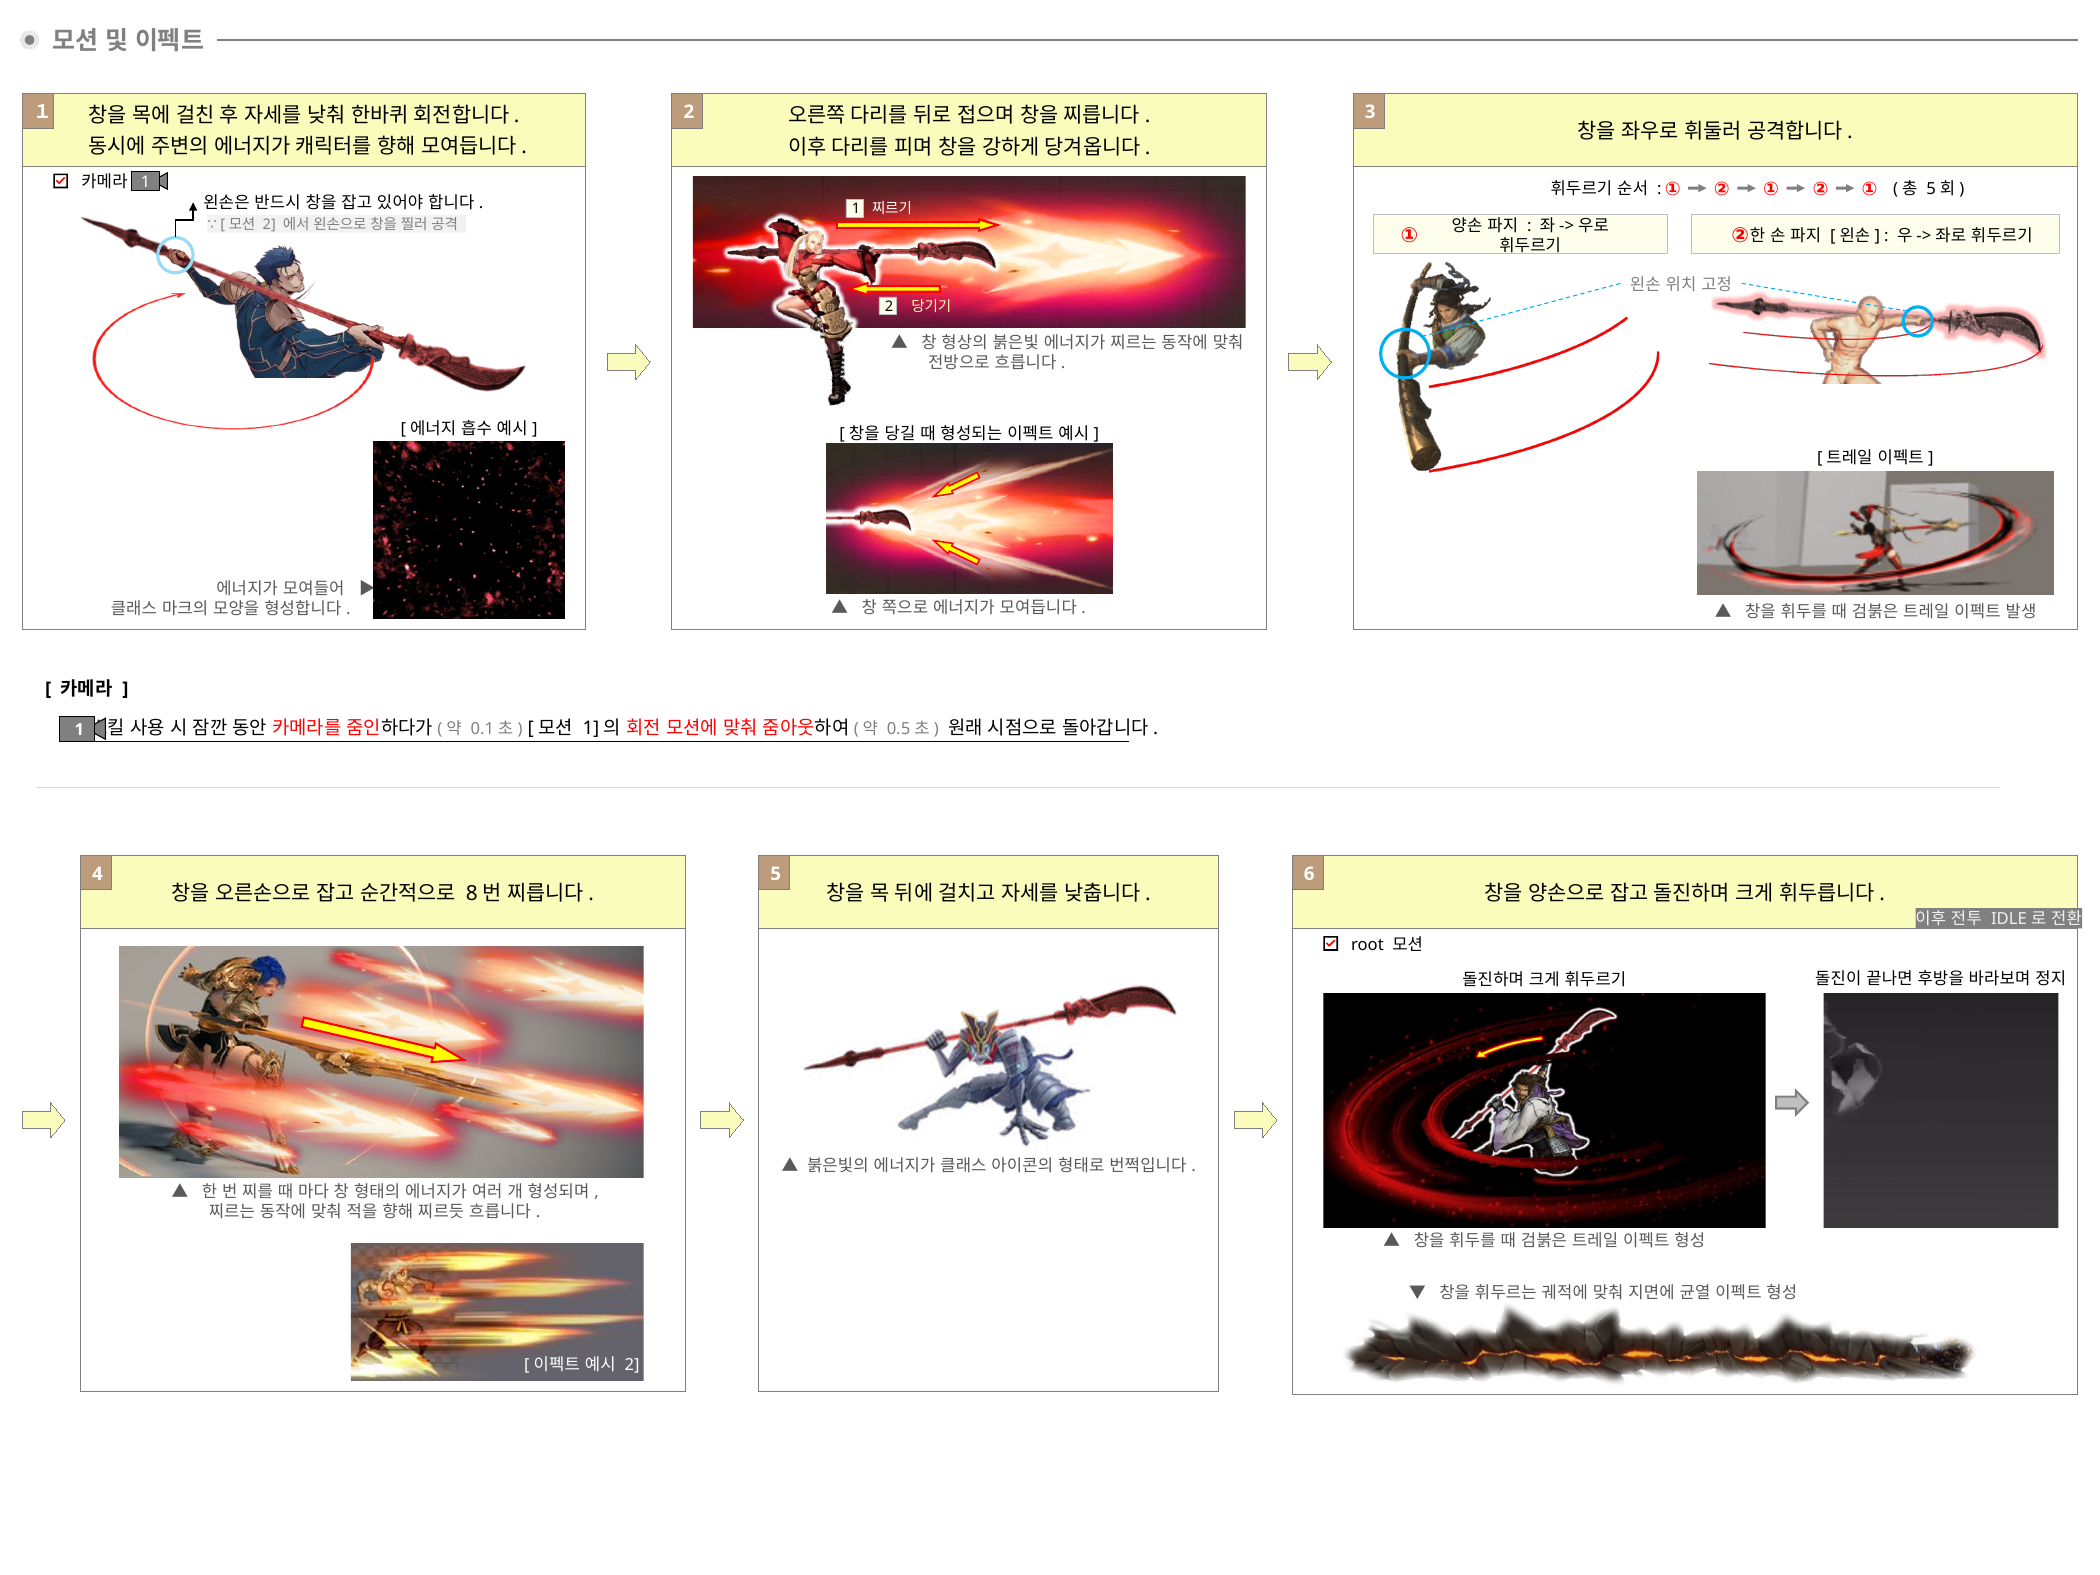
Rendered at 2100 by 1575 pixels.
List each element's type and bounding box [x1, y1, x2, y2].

text_box [44, 675, 1144, 742]
text_box [692, 176, 1247, 413]
text_box [758, 854, 1220, 1393]
text_box [21, 24, 2079, 56]
text_box [79, 854, 686, 1393]
text_box [22, 1102, 65, 1138]
text_box [1352, 93, 2079, 631]
text_box [1234, 1102, 1277, 1138]
text_box [1288, 344, 1332, 380]
text_box [671, 168, 1267, 630]
text_box [816, 421, 1122, 618]
text_box [21, 93, 587, 631]
text_box [671, 93, 1268, 168]
text_box [607, 344, 651, 380]
text_box [700, 1102, 744, 1138]
text_box [1291, 855, 2086, 1396]
